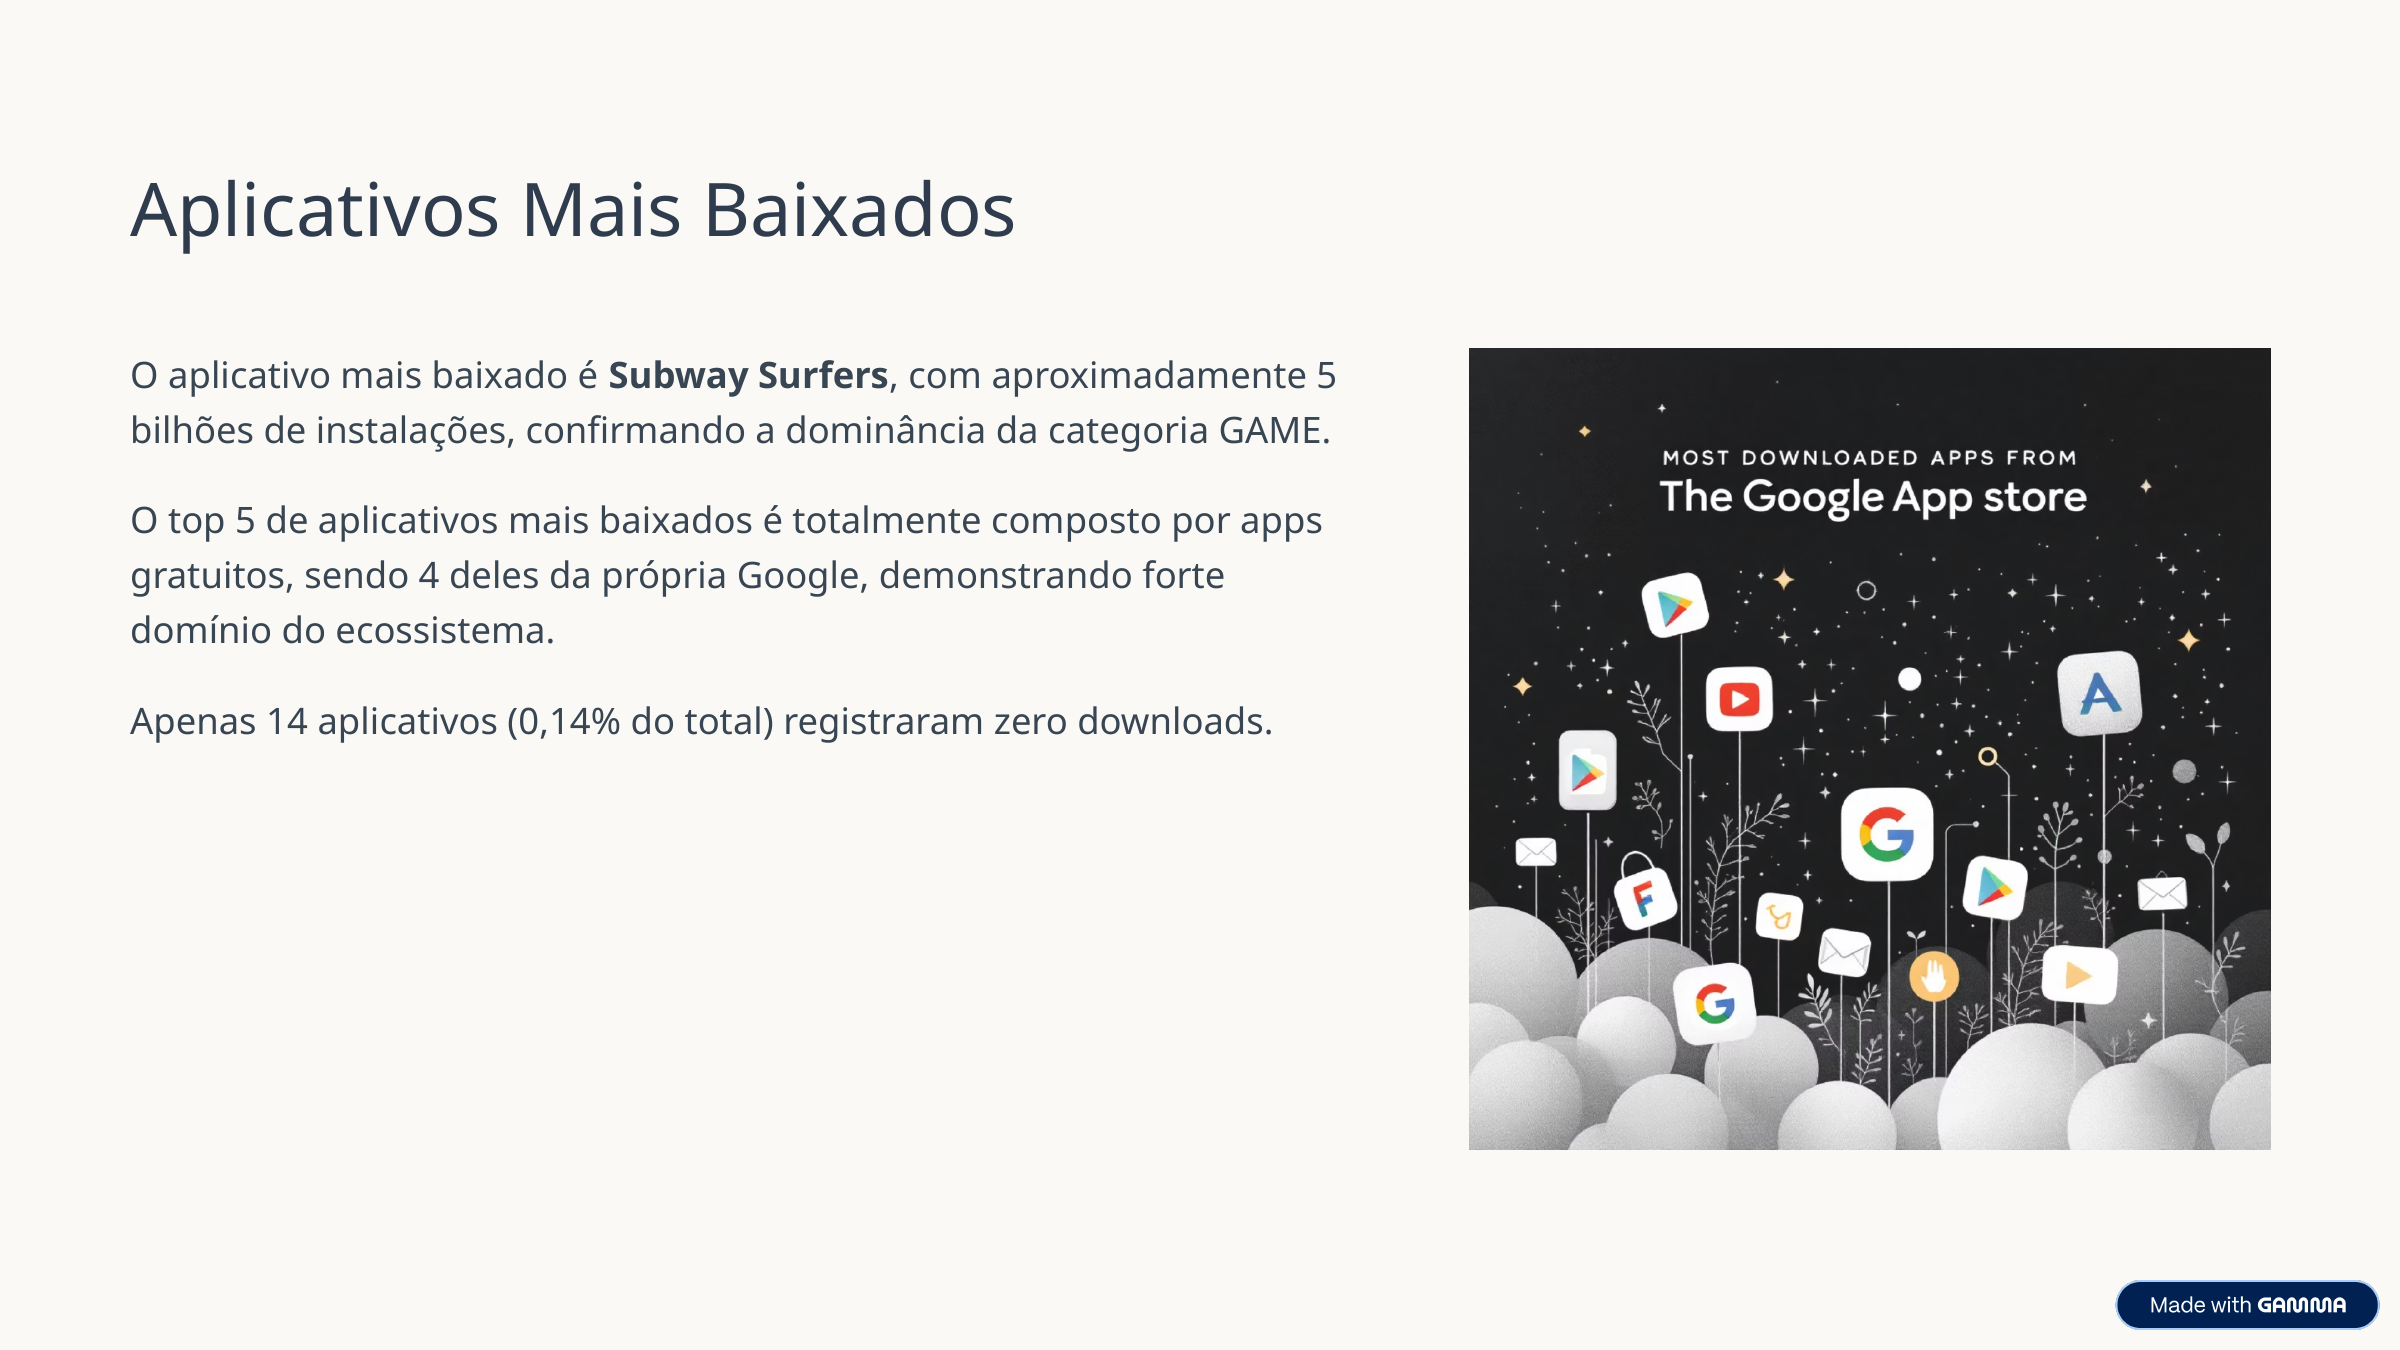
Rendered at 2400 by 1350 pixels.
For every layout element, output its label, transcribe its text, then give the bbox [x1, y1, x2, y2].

text_box O aplicativo mais baixado é Subway Surfers, com aproximadamente 5 bilhões de instalações, confirmando a dominância da categoria GAME. [130, 340, 1378, 452]
text_box Aplicativos Mais Baixados [130, 158, 1005, 252]
text_box O top 5 de aplicativos mais baixados é totalmente composto por apps gratuitos, sendo 4 deles da própria Google, demonstrando forte domínio do ecossistema. [130, 485, 1378, 653]
picture [2106, 1271, 2389, 1339]
text_box Apenas 14 aplicativos (0,14% do total) registraram zero downloads. [130, 686, 1378, 743]
picture [1469, 348, 2271, 1151]
